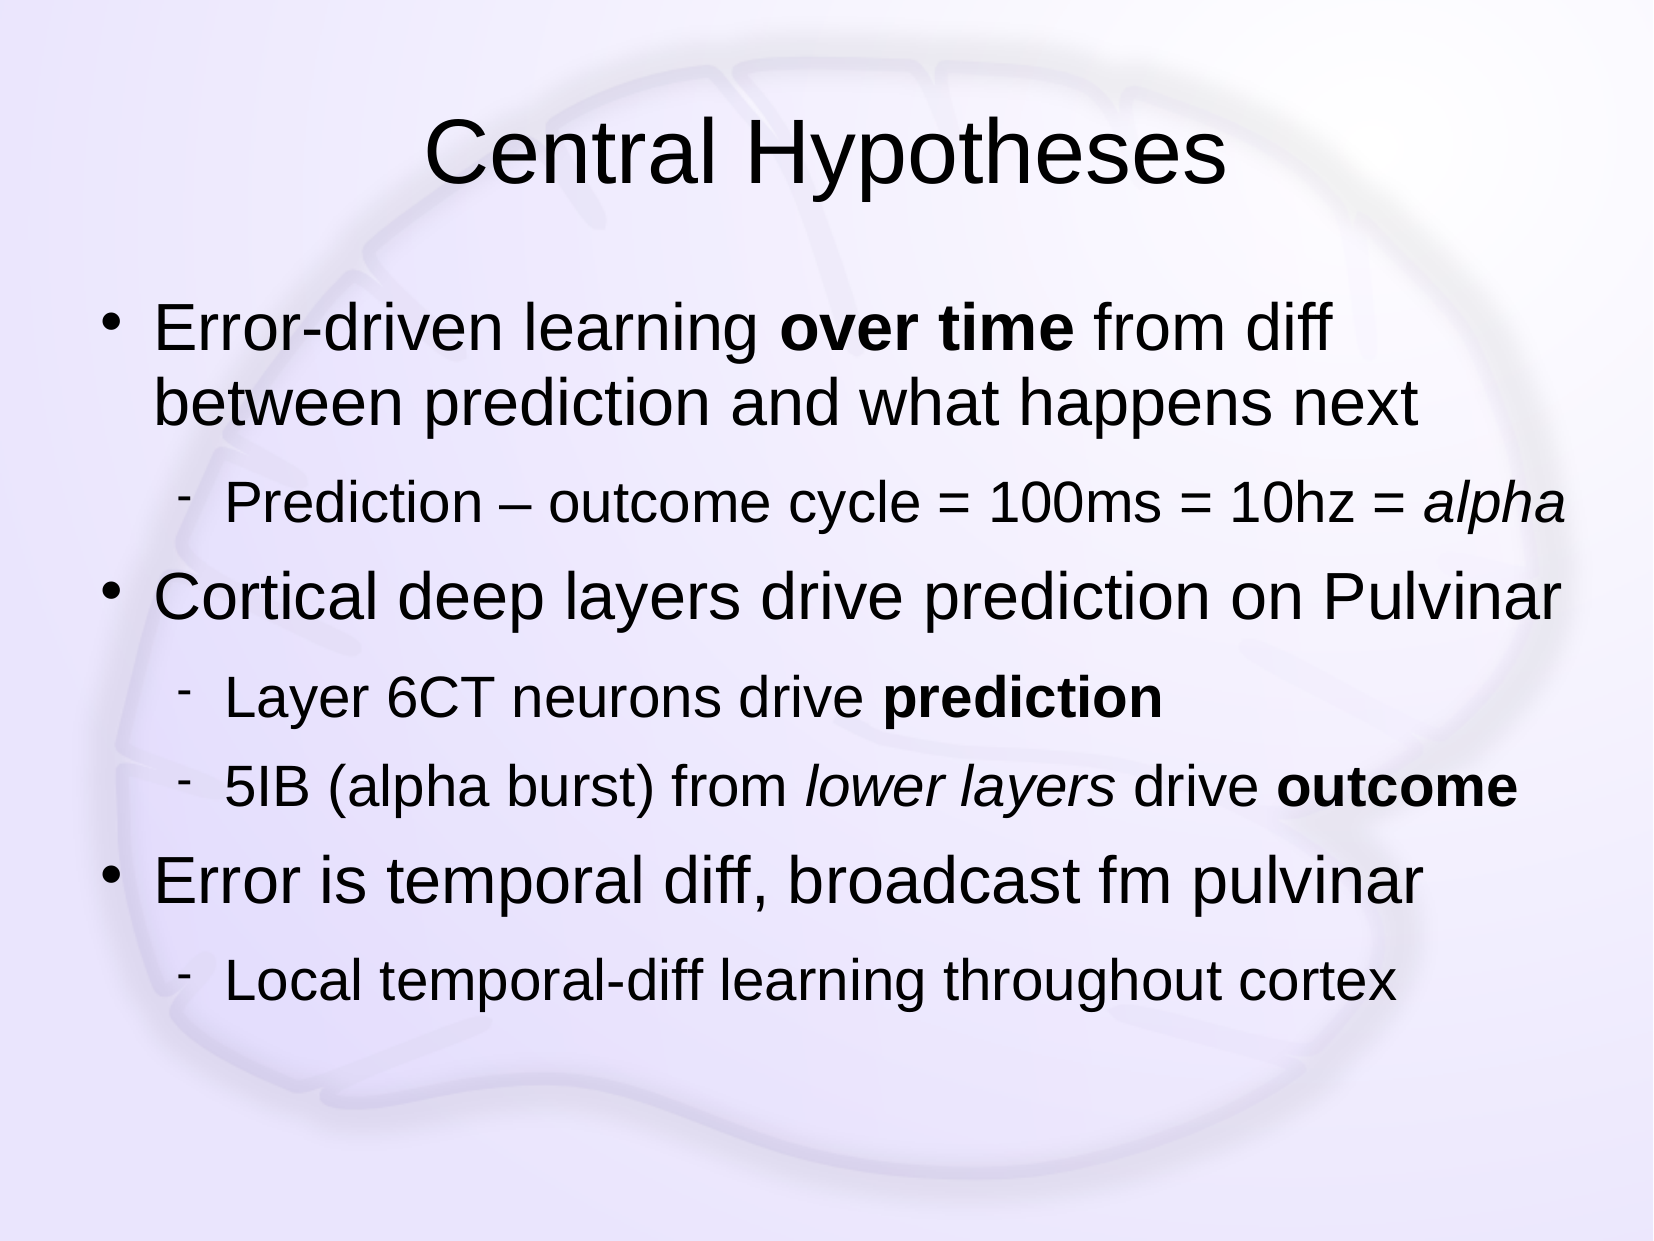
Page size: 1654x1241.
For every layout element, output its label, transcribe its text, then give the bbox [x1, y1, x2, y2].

list Error-driven learning over time from diff between prediction and what happens next Prediction – outcome cycle = 100ms = 10hz = alpha Cortical deep layers drive prediction on Pulvinar Layer 6CT neurons drive prediction 5IB (alpha burst) from lower layers drive outcome Error is temporal diff, broadcast fm pulvinar Local temporal-diff learning throughout cortex [82, 290, 1571, 1110]
picture [0, 0, 1654, 1241]
title Central Hypotheses [82, 49, 1571, 257]
